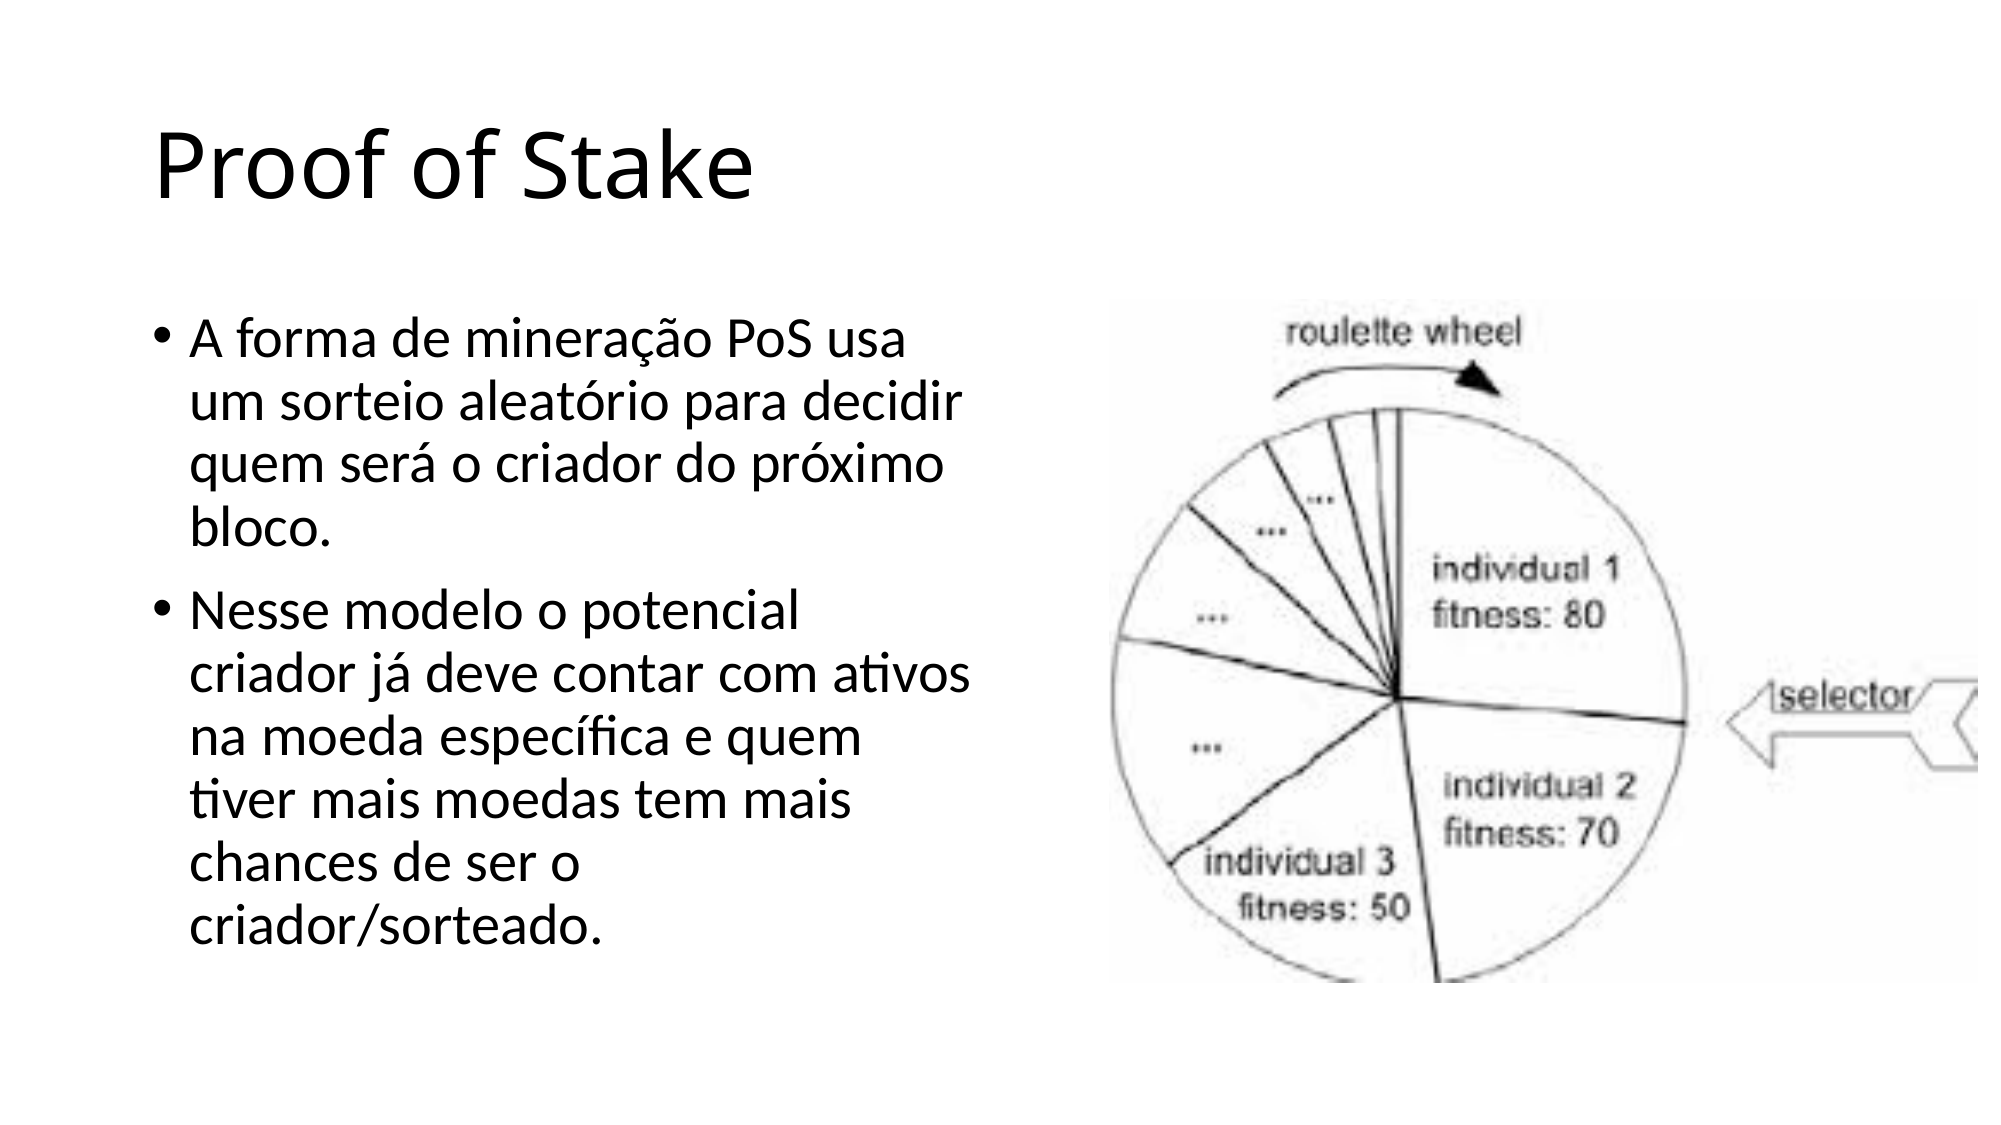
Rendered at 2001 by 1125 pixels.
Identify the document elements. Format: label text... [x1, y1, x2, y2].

text_box Proof of Stake [137, 59, 1863, 278]
text_box A forma de mineração PoS usa um sorteio aleatório para decidir quem será o criador do próximo bloco. Nesse modelo o potencial criador já deve contar com ativos na moeda específica e quem tiver mais moedas tem mais chances de ser o criador/sorteado. [137, 299, 988, 1014]
picture [1109, 299, 1979, 983]
